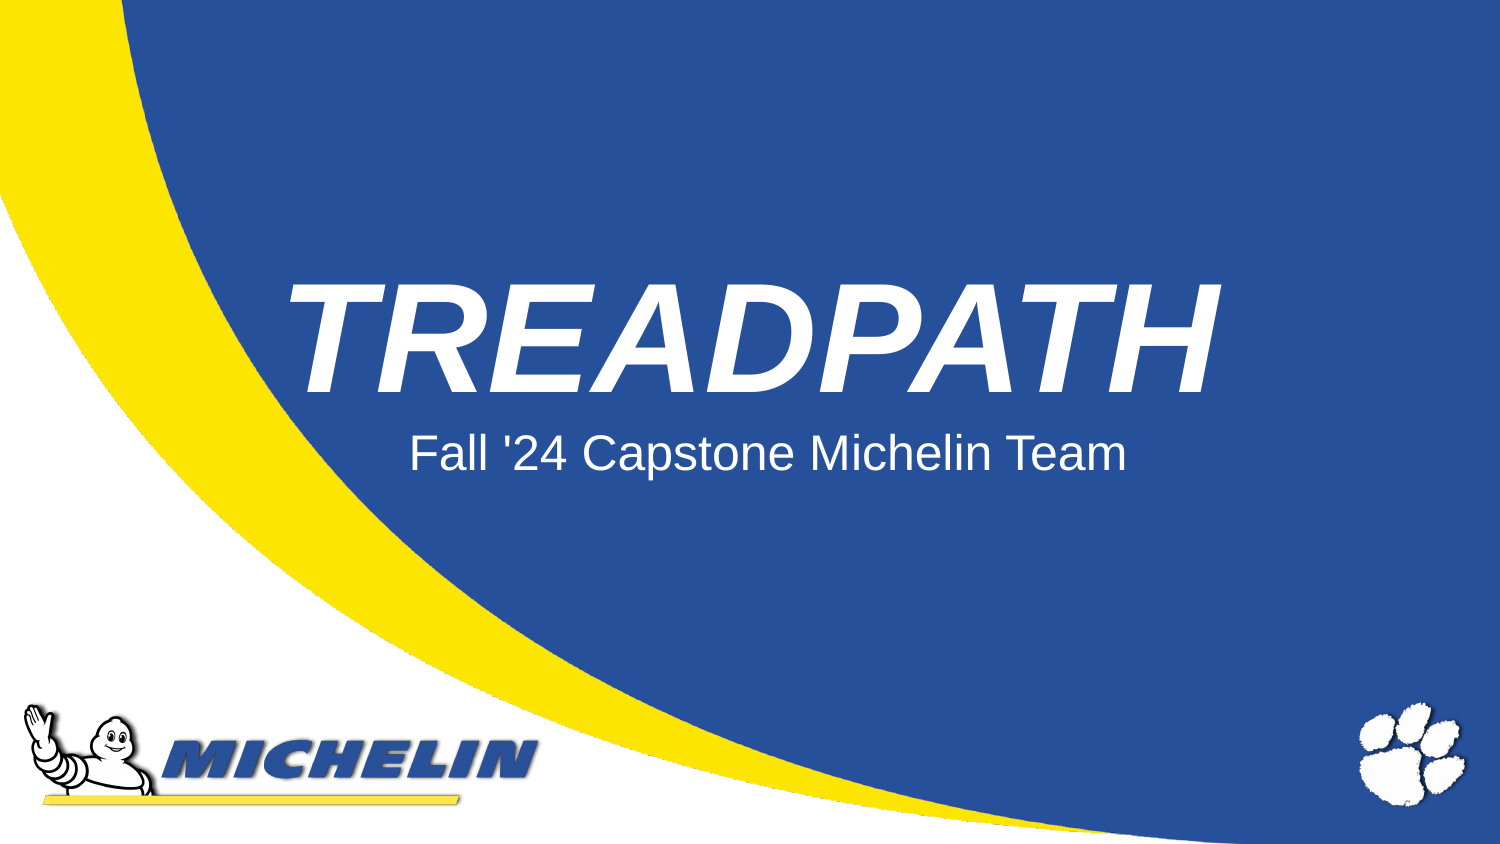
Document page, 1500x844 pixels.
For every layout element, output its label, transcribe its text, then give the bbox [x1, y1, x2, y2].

text_box [542, 431, 958, 479]
title TREADPATH [187, 138, 1313, 432]
subtitle Fall '24 Capstone Michelin Team [258, 421, 1278, 468]
picture [0, 0, 1500, 844]
